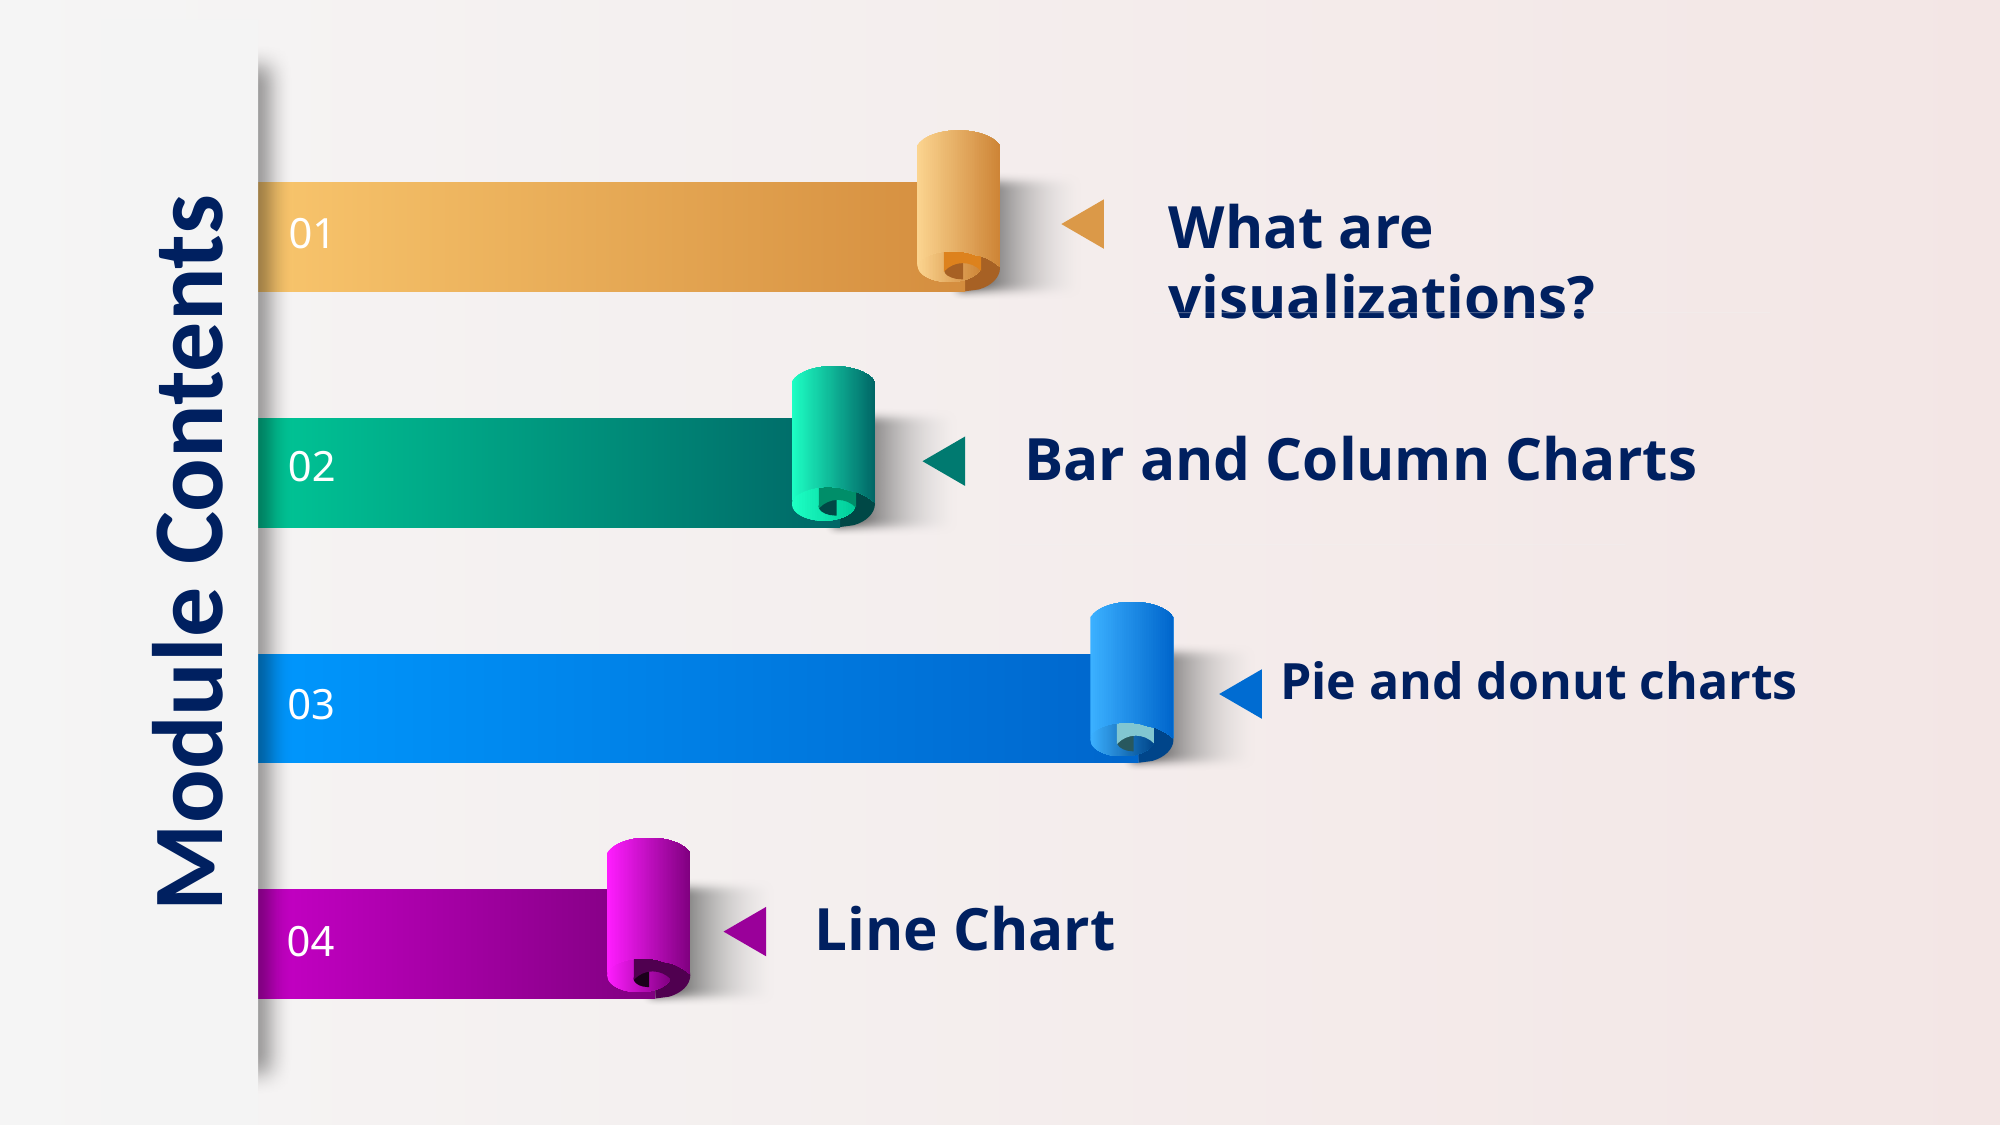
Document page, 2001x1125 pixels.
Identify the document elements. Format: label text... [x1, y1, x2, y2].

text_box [225, 366, 962, 537]
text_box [799, 885, 1489, 1016]
text_box Module Contents [114, 0, 250, 1106]
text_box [226, 837, 780, 1007]
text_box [1061, 191, 1154, 257]
text_box [100, 19, 259, 1125]
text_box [226, 601, 1261, 772]
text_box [1265, 641, 2000, 772]
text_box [723, 898, 799, 965]
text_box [1154, 182, 1877, 313]
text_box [1219, 661, 1265, 727]
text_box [1009, 414, 1752, 545]
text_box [922, 428, 1009, 495]
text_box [225, 130, 1087, 301]
